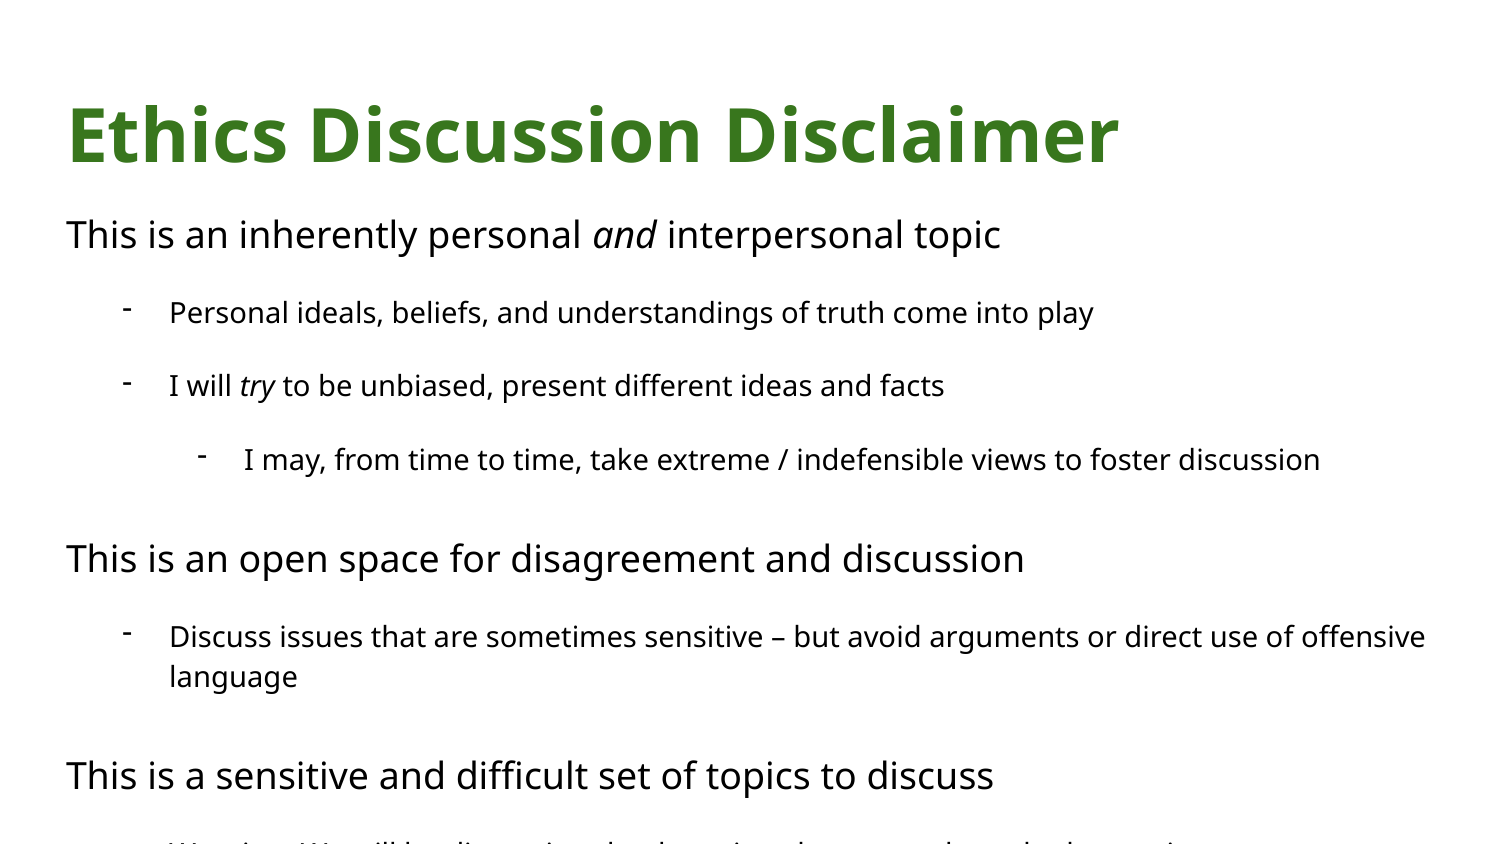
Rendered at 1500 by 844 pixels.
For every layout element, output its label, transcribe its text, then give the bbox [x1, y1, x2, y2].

list This is an inherently personal and interpersonal topic Personal ideals, beliefs, and understandings of truth come into play I will try to be unbiased, present different ideas and facts I may, from time to time, take extreme / indefensible views to foster discussion This is an open space for disagreement and discussion Discuss issues that are sometimes sensitive – but avoid arguments or direct use of offensive language This is a sensitive and difficult set of topics to discuss Warning: We will be discussing death, racism, hate speech, and other topics [51, 189, 1449, 750]
title Ethics Discussion Disclaimer [51, 72, 1449, 167]
